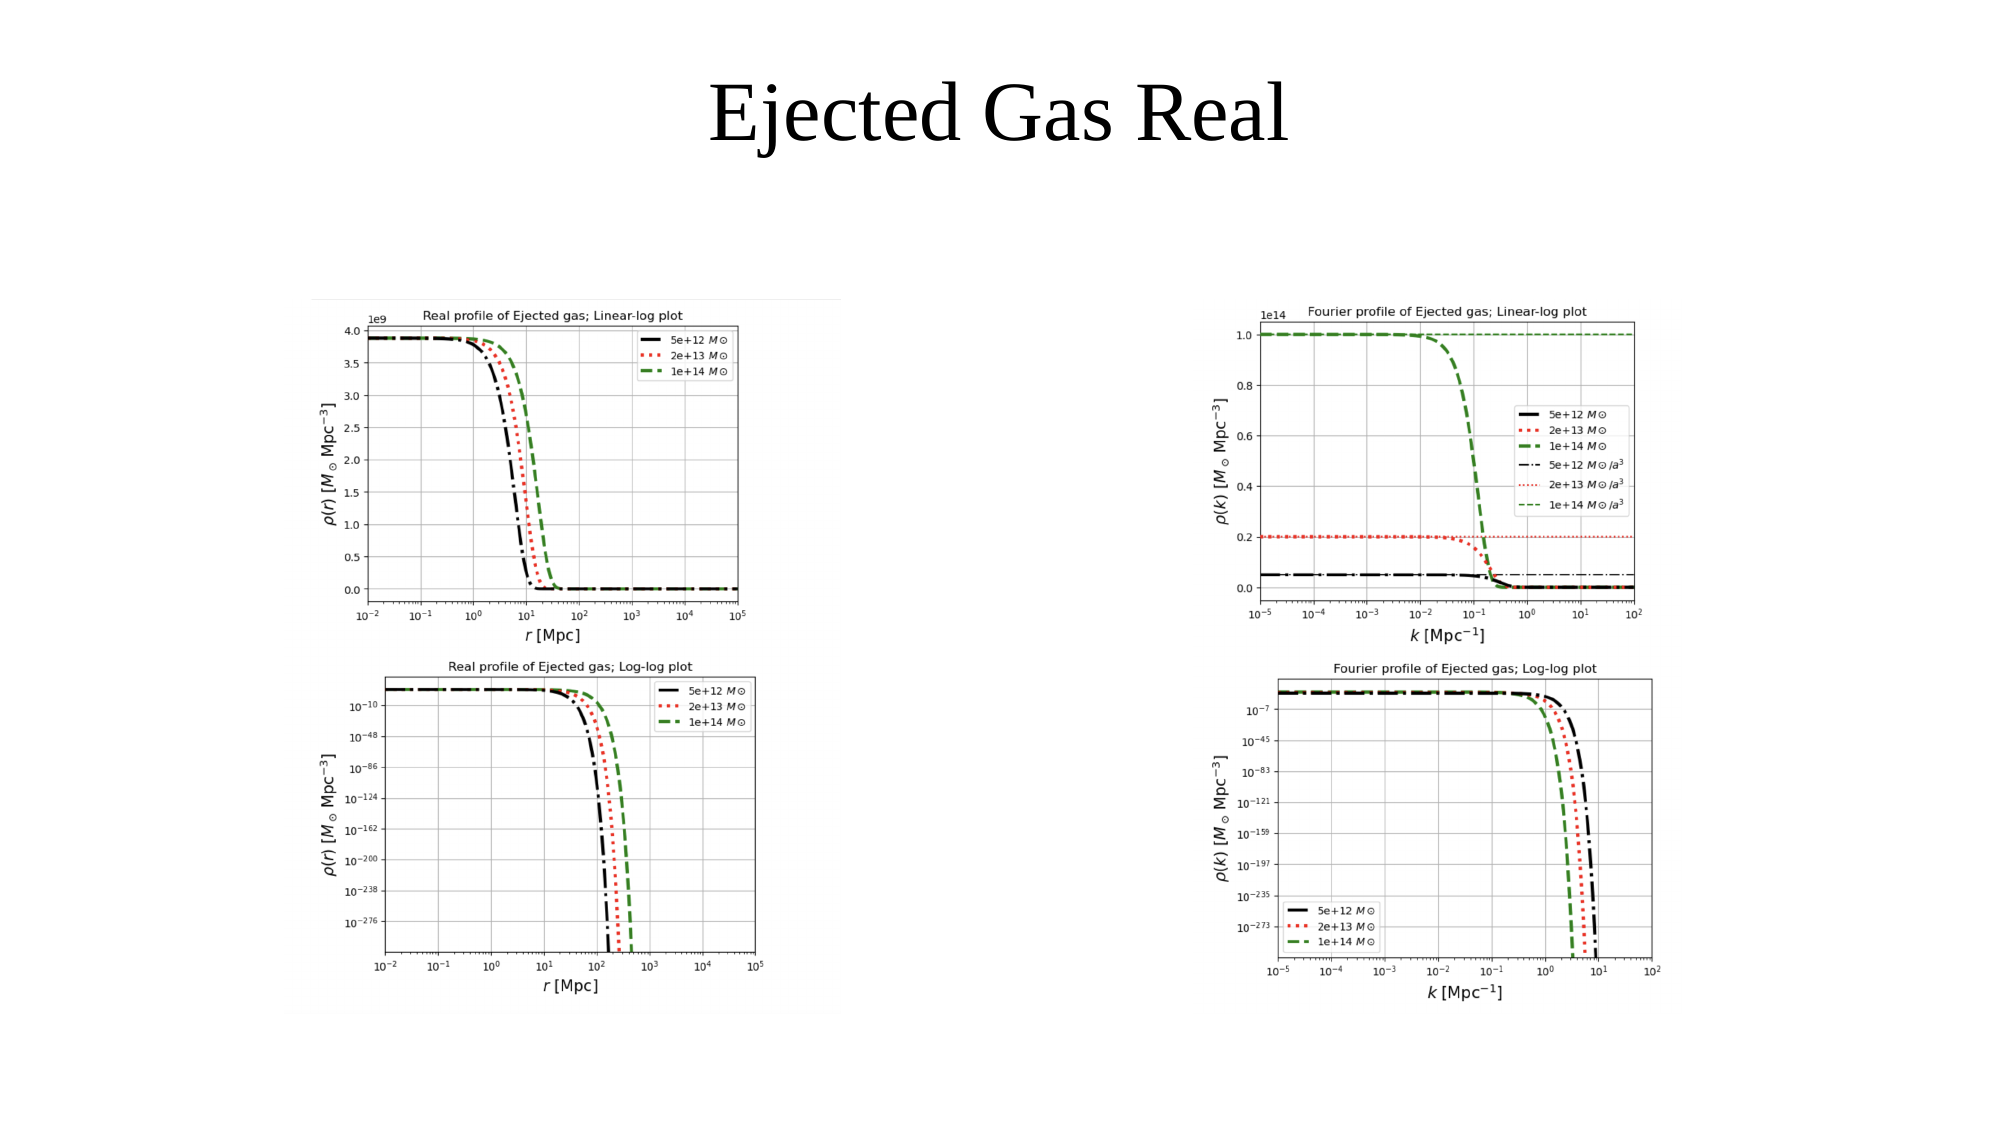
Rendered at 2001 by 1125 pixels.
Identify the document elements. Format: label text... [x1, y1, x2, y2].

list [1193, 298, 1682, 1014]
title Ejected Gas Real [137, 59, 1863, 167]
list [284, 298, 841, 1014]
